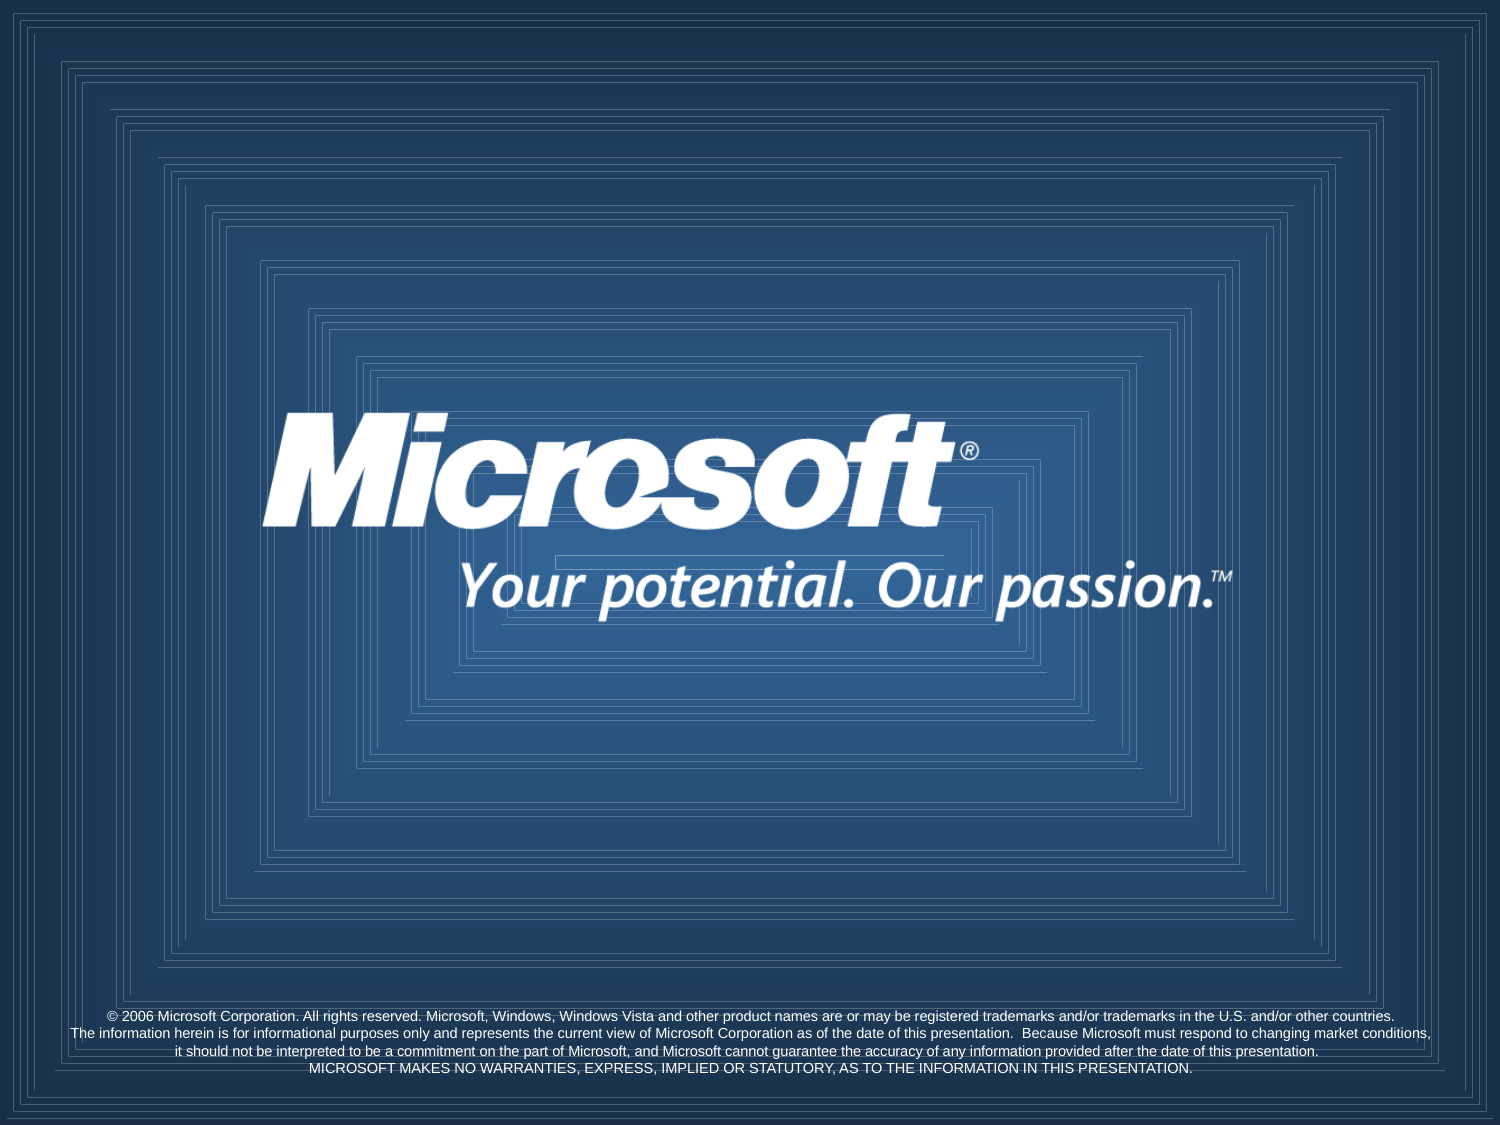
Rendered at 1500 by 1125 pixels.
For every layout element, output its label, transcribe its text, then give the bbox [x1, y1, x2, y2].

picture [261, 412, 1233, 623]
text_box © 2006 Microsoft Corporation. All rights reserved. Microsoft, Windows, Windows Vista and other product names are or may be registered trademarks and/or trademarks in the U.S. and/or other countries. The information herein is for informational purposes only and represents the current view of Microsoft Corporation as of the date of this presentation. Because Microsoft must respond to changing market conditions, it should not be interpreted to be a commitment on the part of Microsoft, and Microsoft cannot guarantee the accuracy of any information provided after the date of this presentation. MICROSOFT MAKES NO WARRANTIES, EXPRESS, IMPLIED OR STATUTORY, AS TO THE INFORMATION IN THIS PRESENTATION. [51, 999, 1451, 1084]
